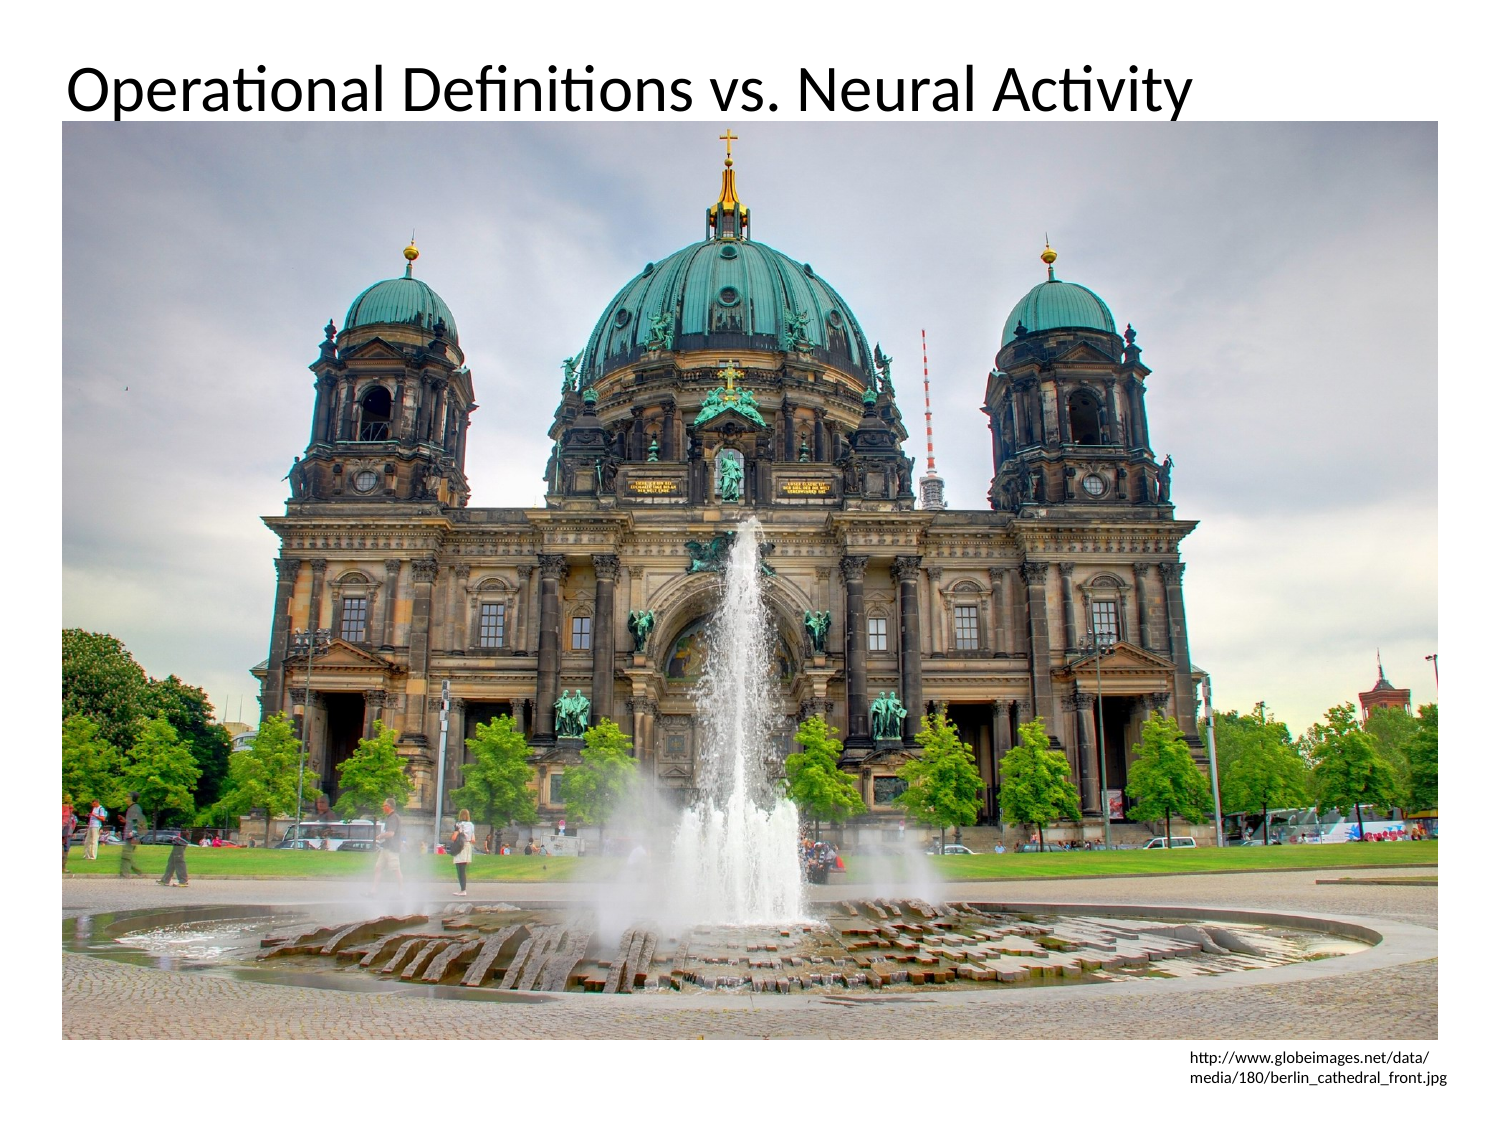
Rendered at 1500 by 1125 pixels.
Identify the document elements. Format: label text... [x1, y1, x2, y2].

text_box Operational Definitions vs. Neural Activity [51, 37, 1210, 133]
text_box http://www.globeimages.net/data/media/180/berlin_cathedral_front.jpg [1174, 1039, 1475, 1094]
picture [62, 121, 1438, 1040]
